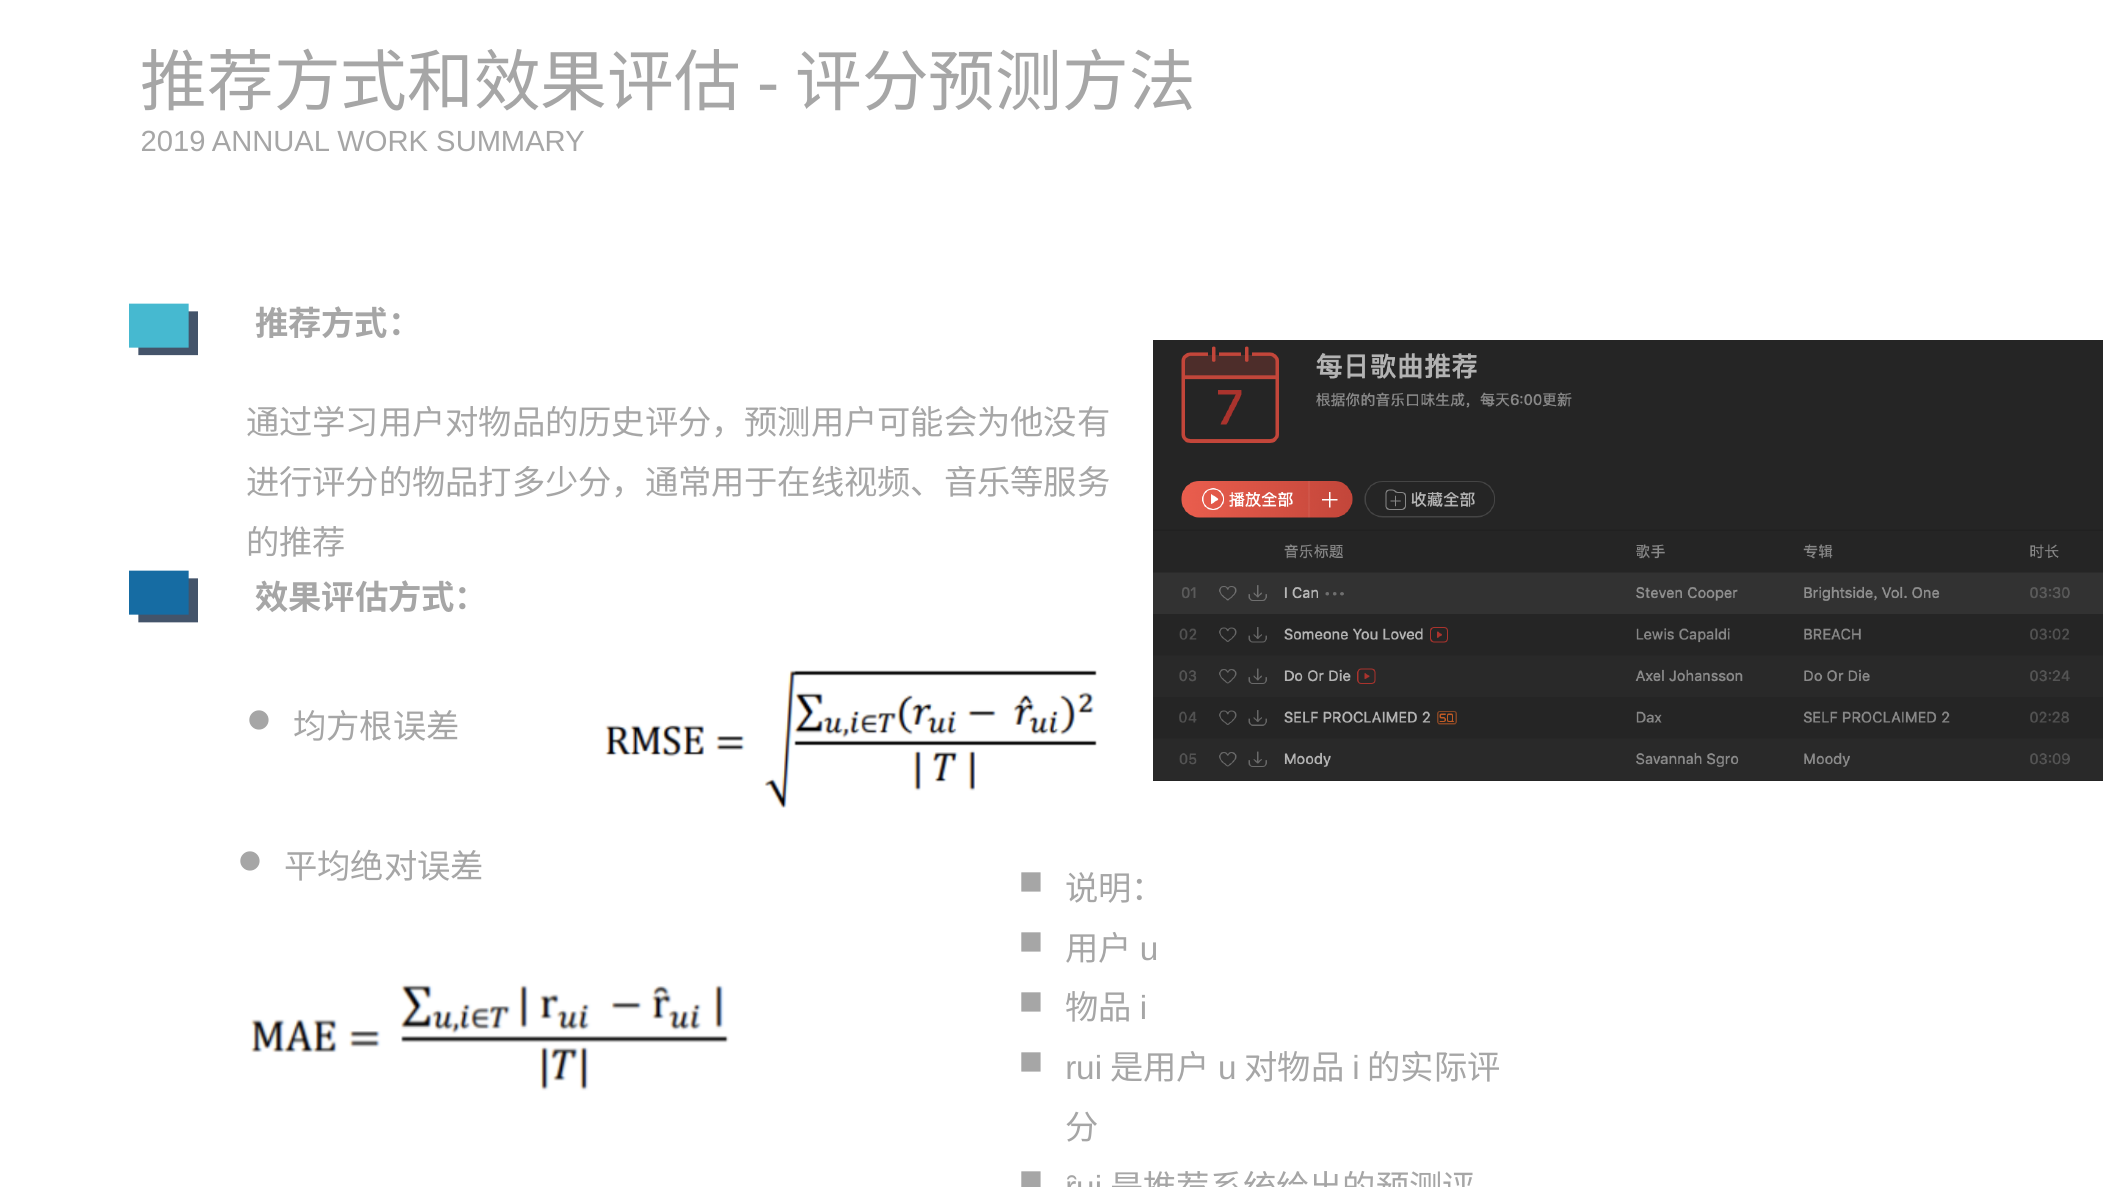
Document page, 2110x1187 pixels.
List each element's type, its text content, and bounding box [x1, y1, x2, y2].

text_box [129, 303, 198, 356]
text_box 推荐方式： [255, 302, 422, 343]
text_box 推荐方式和效果评估-评分预测方法 [140, 38, 1245, 119]
text_box 效果评估方式： [255, 576, 489, 617]
picture [49, 962, 1023, 1115]
text_box 平均绝对误差 [222, 817, 665, 893]
text_box 说明： 用户u 物品i rui是用户u对物品i的实际评分 ȓui是推荐系统给出的预测评分 [1003, 839, 1524, 1187]
text_box 均方根误差 [231, 677, 464, 753]
text_box 2019 ANNUAL WORK SUMMARY [140, 122, 602, 158]
text_box 通过学习用户对物品的历史评分，预测用户可能会为他没有进行评分的物品打多少分，通常用于在线视频、音乐等服务的推荐 [231, 373, 1153, 569]
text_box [129, 570, 198, 623]
picture [464, 340, 2103, 819]
